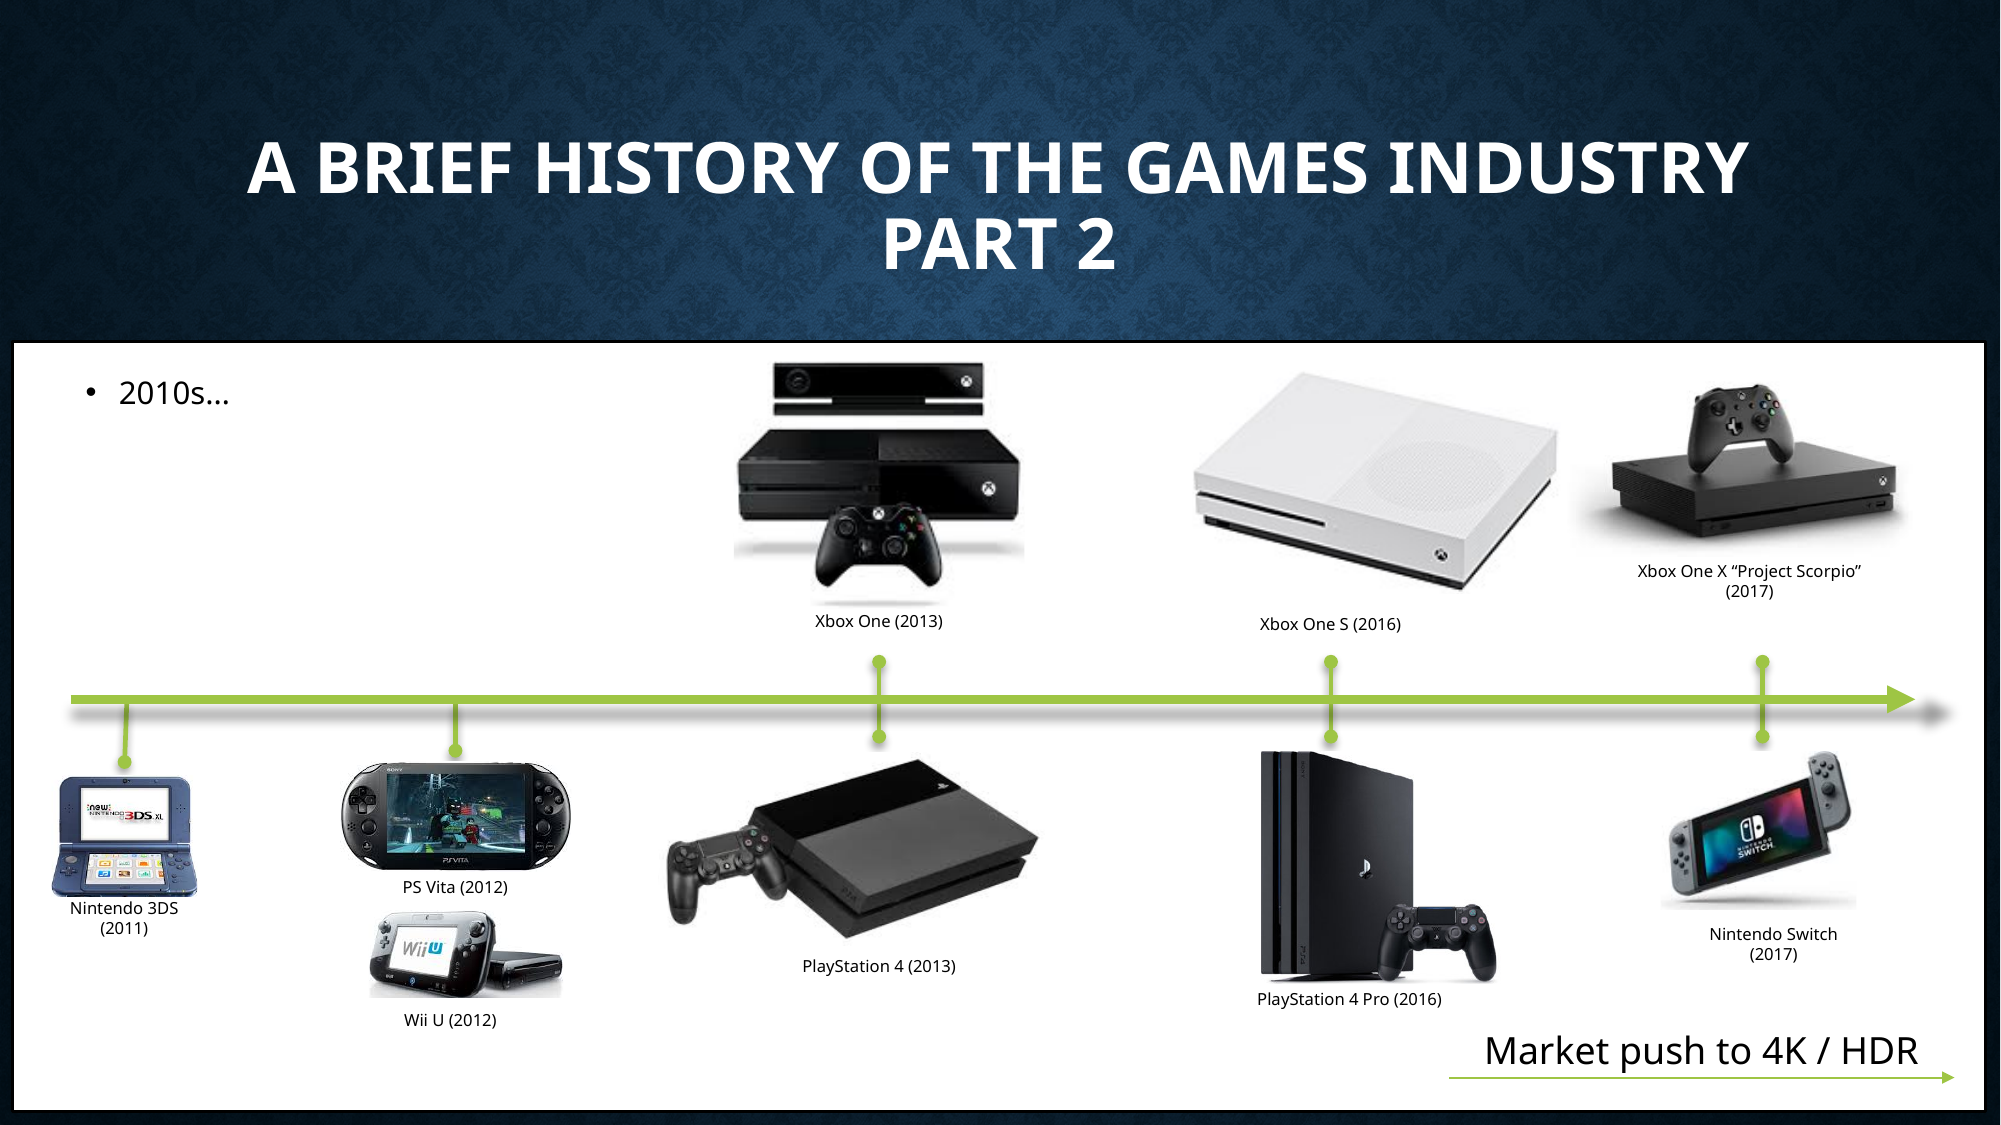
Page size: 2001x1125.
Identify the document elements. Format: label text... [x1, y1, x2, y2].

picture [51, 774, 198, 898]
picture [733, 359, 1025, 609]
title A Brief History of the Games Industry Part 2 [149, 99, 1849, 318]
picture [338, 761, 573, 873]
text_box Xbox One (2013) [797, 621, 961, 639]
text_box Nintendo 3DS (2011) [42, 890, 207, 945]
text_box Wii U (2012) [386, 1010, 515, 1038]
text_box Xbox One X “Project Scorpio” (2017) [1610, 568, 1890, 609]
text_box PlayStation 4 (2013) [786, 960, 972, 984]
text_box Market push to 4K / HDR [1469, 1020, 1986, 1080]
picture [1192, 369, 1561, 595]
picture [1566, 362, 1913, 557]
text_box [124, 715, 128, 763]
text_box [11, 340, 1987, 1113]
picture [658, 752, 1045, 947]
picture [1659, 751, 1857, 911]
text_box PS Vita (2012) [368, 886, 542, 905]
picture [1260, 751, 1502, 985]
picture [368, 909, 564, 998]
list 2010s… [70, 358, 283, 420]
text_box Xbox One S (2016) [1241, 607, 1420, 642]
text_box Nintendo Switch (2017) [1669, 916, 1878, 971]
text_box PlayStation 4 Pro (2016) [1242, 981, 1458, 1016]
